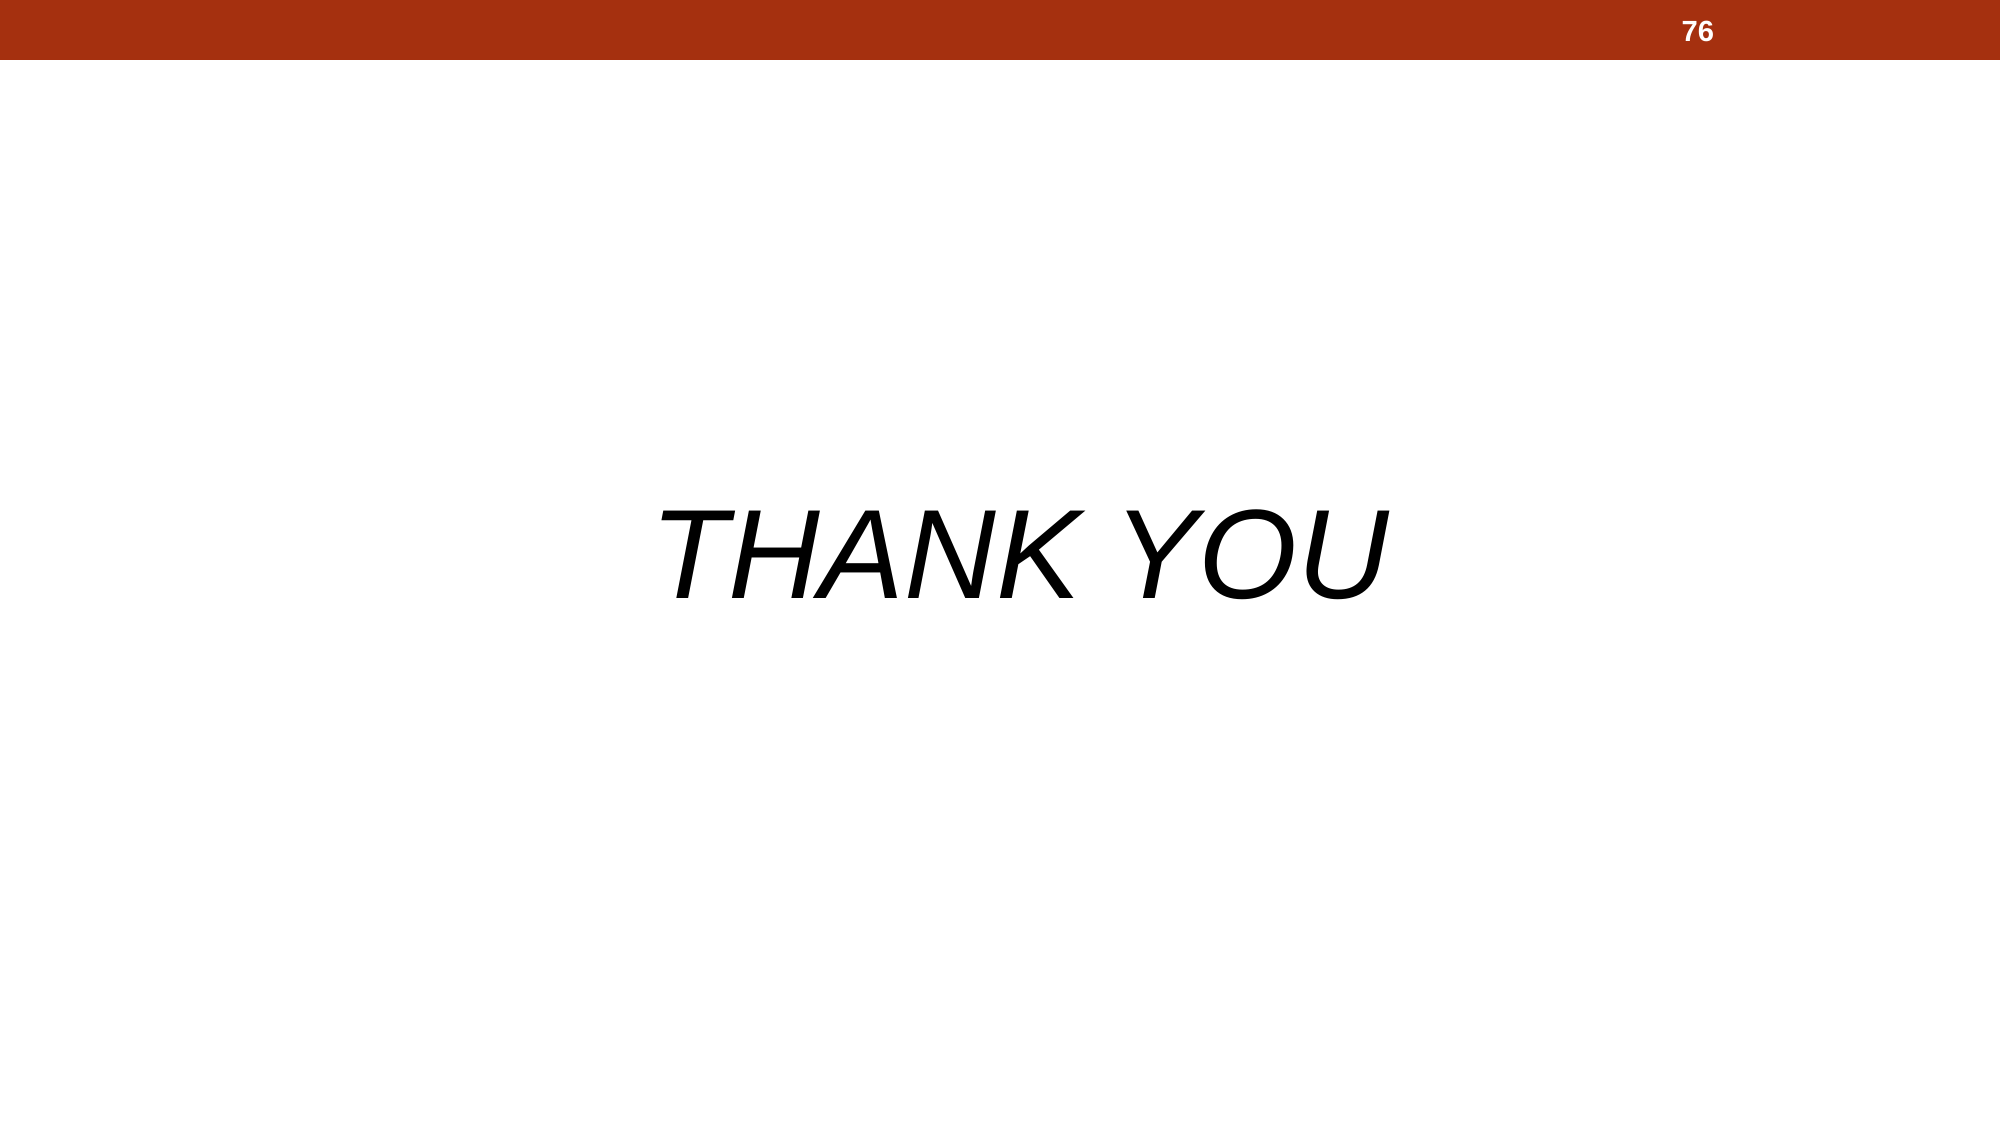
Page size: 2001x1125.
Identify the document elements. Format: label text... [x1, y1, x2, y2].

text_box THANK YOU [403, 404, 1637, 614]
slide_number 76 [1666, 3, 1900, 57]
